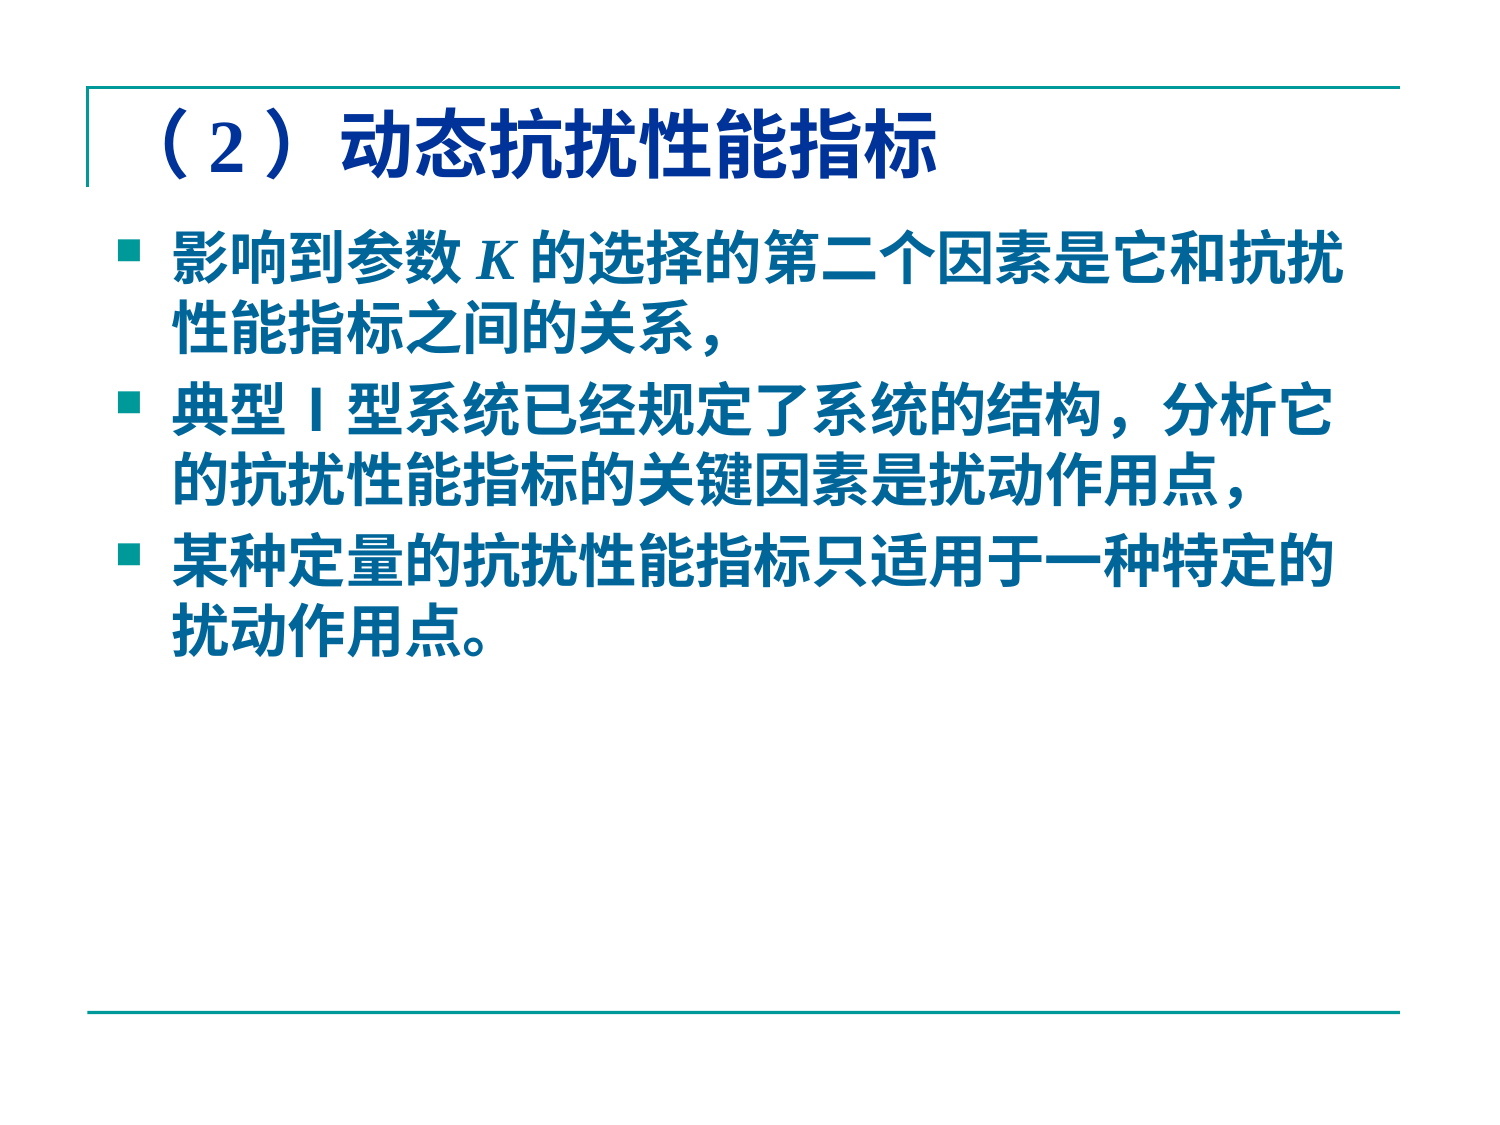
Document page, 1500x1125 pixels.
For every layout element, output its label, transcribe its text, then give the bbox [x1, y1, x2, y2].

title （2）动态抗扰性能指标 [100, 90, 1440, 196]
list 影响到参数K的选择的第二个因素是它和抗扰性能指标之间的关系， 典型Ⅰ型系统已经规定了系统的结构，分析它的抗扰性能指标的关键因素是扰动作用点， 某种定量的抗扰性能指标只适用于一种特定的扰动作用点。 [99, 213, 1388, 1006]
